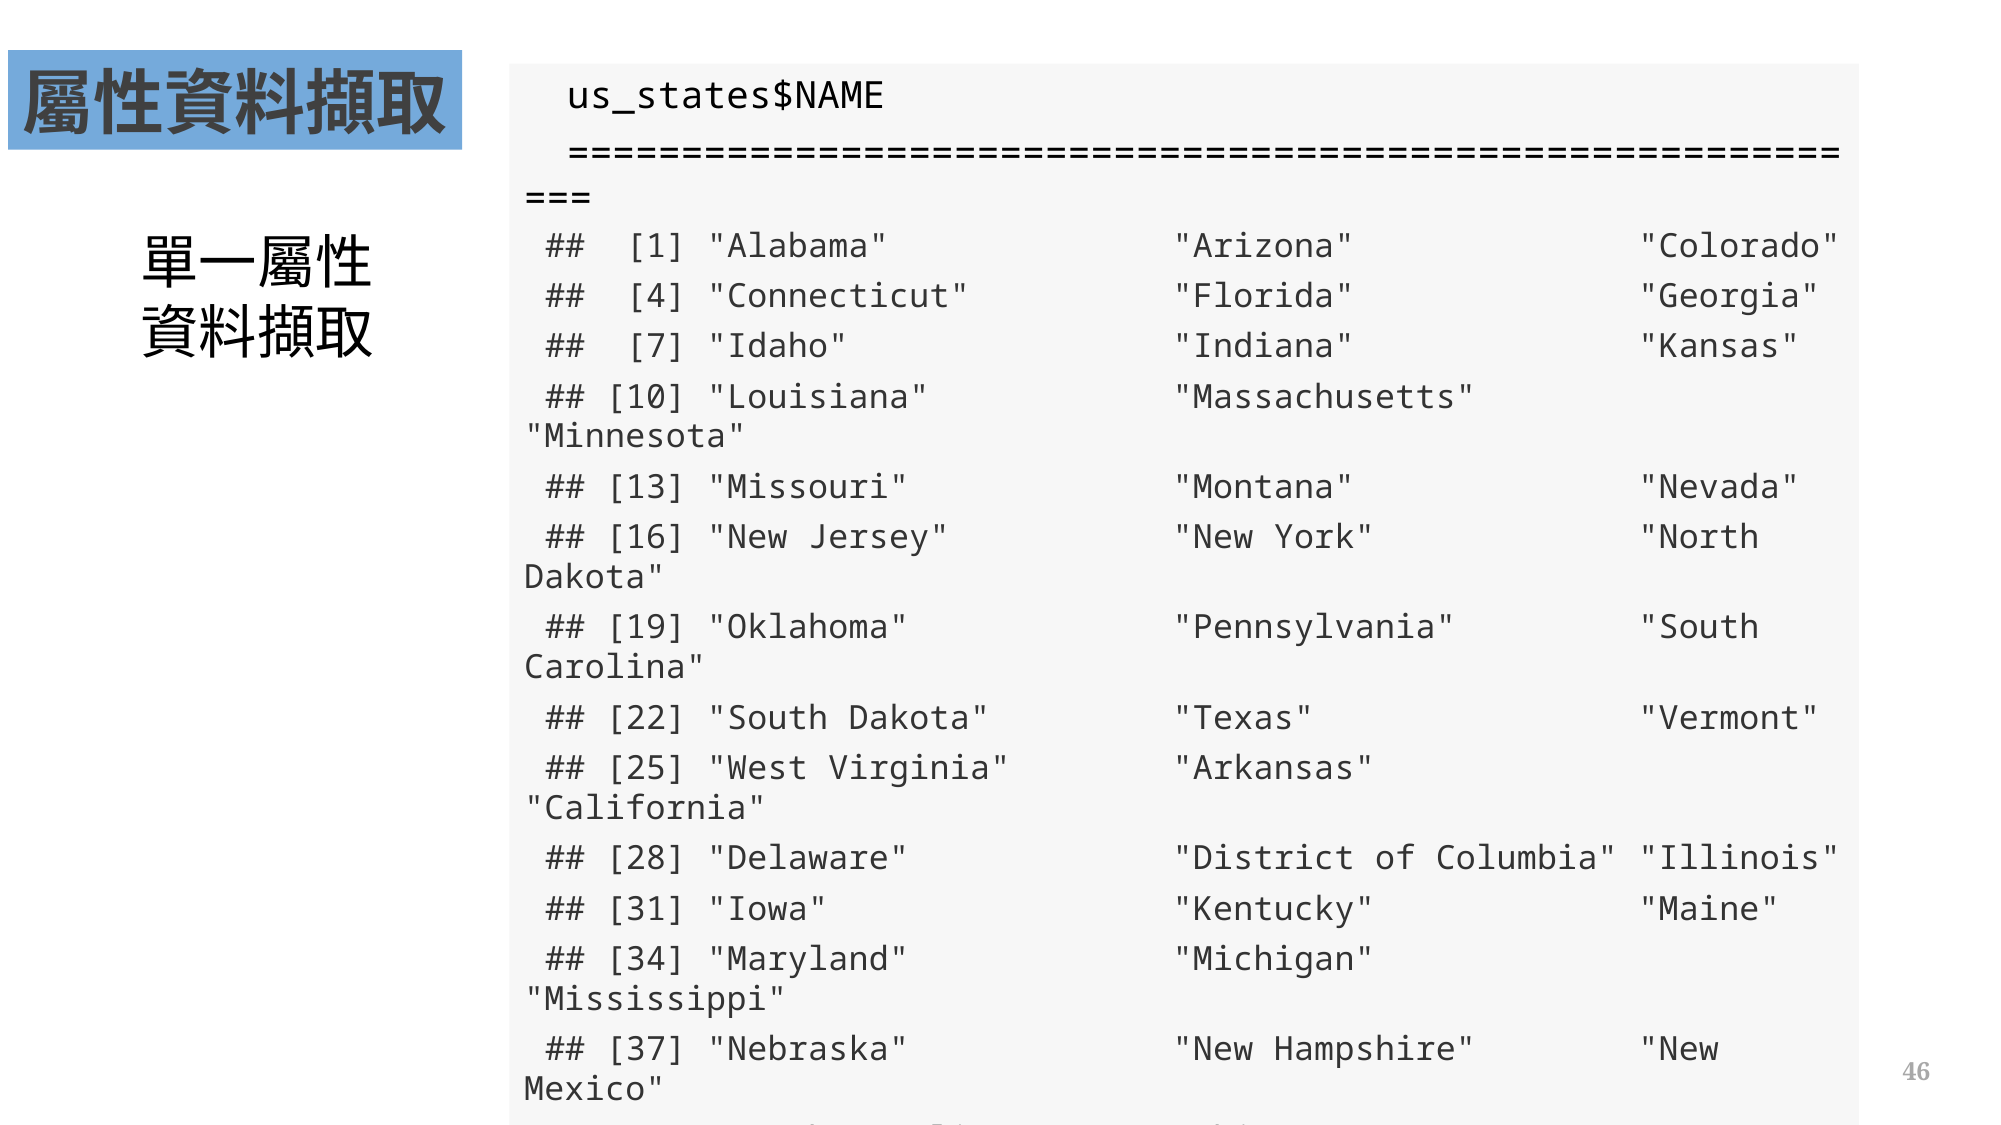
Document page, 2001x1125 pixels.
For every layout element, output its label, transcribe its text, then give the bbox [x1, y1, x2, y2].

text_box 屬性資料擷取 [8, 50, 463, 150]
text_box us_states$NAME =========================================================== ## [1] "Alabama" "Arizona" "Colorado" ## [4] "Connecticut" "Florida" "Georgia" ## [7] "Idaho" "Indiana" "Kansas" ## [10] "Louisiana" "Massachusetts" "Minnesota" ## [13] "Missouri" "Montana" "Nevada" ## [16] "New Jersey" "New York" "North Dakota" ## [19] "Oklahoma" "Pennsylvania" "South Carolina" ## [22] "South Dakota" "Texas" "Vermont" ## [25] "West Virginia" "Arkansas" "California" ## [28] "Delaware" "District of Columbia" "Illinois" ## [31] "Iowa" "Kentucky" "Maine" ## [34] "Maryland" "Michigan" "Mississippi" ## [37] "Nebraska" "New Hampshire" "New Mexico" ## [40] "North Carolina" "Ohio" "Oregon" ## [43] "Rhode Island" "Tennessee" "Utah" ## [46] "Virginia" "Washington" "Wisconsin" ## [49] "Wyoming" [509, 63, 1859, 1125]
slide_number 46 [1495, 1042, 1946, 1103]
text_box 單一屬性 資料擷取 [126, 217, 389, 373]
